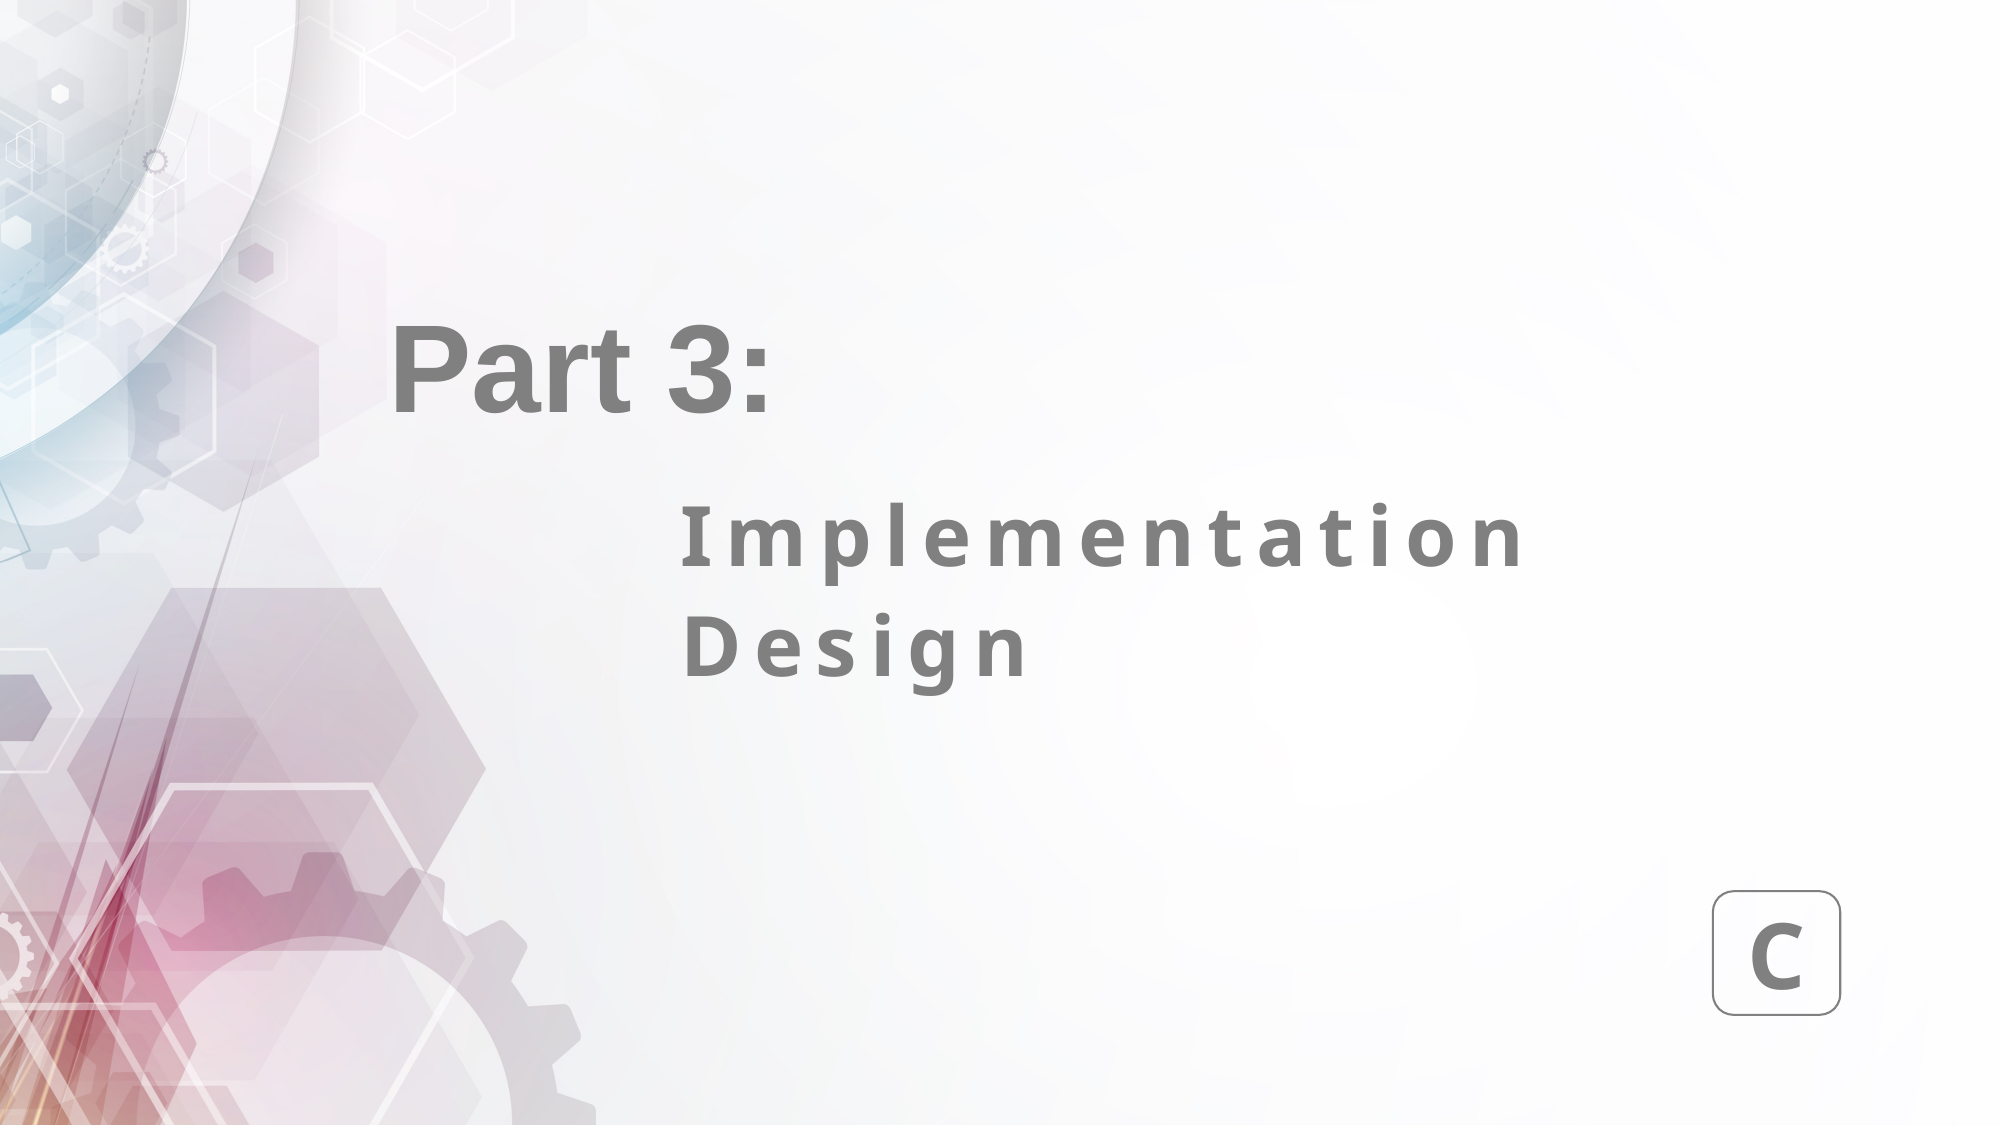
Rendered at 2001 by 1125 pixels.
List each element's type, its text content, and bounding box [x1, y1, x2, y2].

text_box Part 3: [374, 279, 1250, 445]
picture [0, 0, 2001, 1125]
text_box C [1711, 890, 1842, 1016]
text_box Implementation Design [665, 466, 1627, 701]
